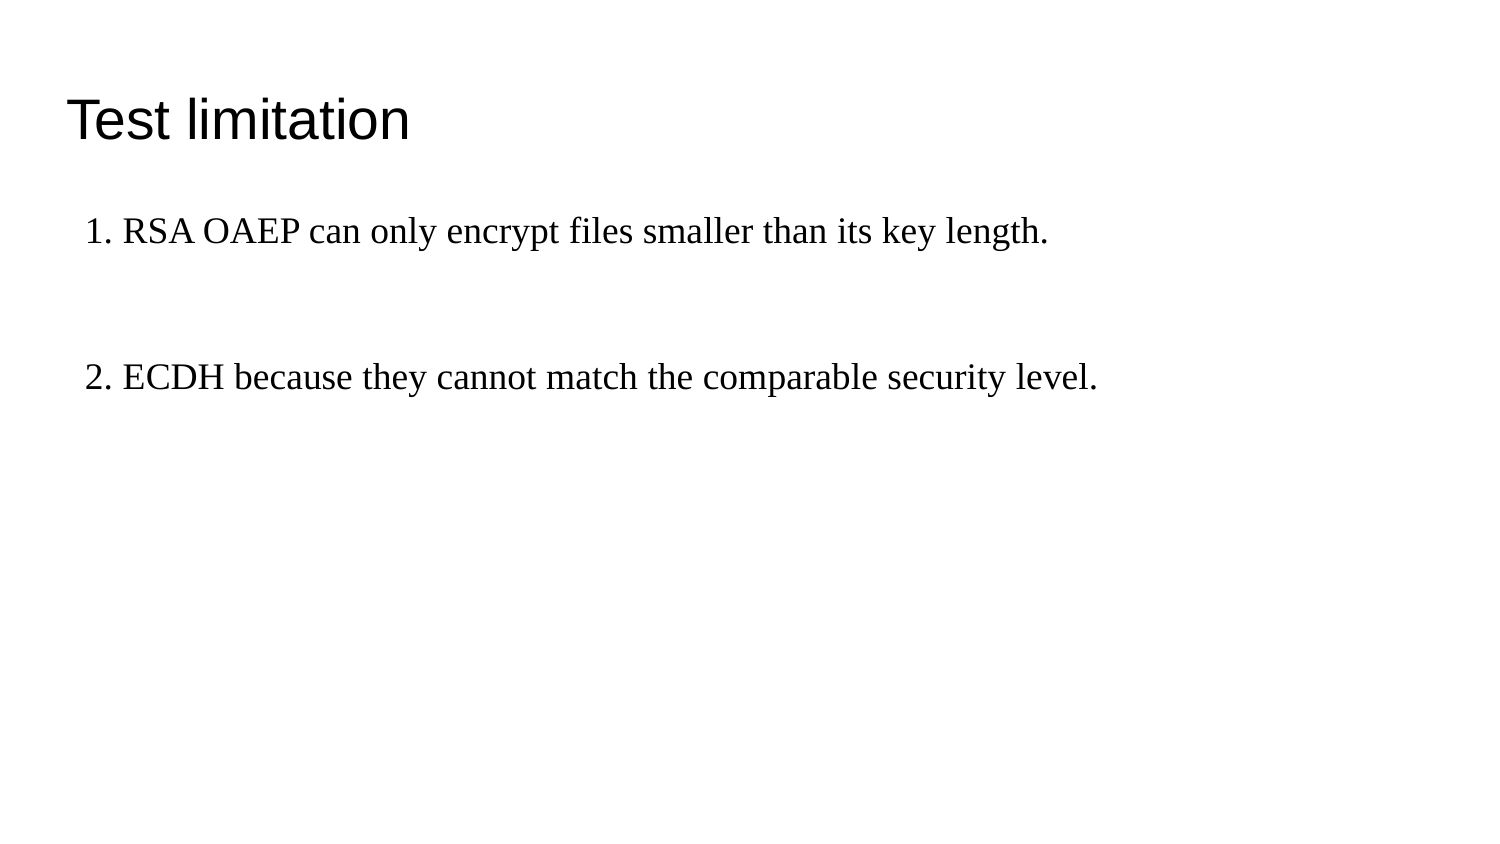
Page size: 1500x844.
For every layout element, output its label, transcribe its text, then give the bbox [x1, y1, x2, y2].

list 1. RSA OAEP can only encrypt files smaller than its key length. 2. ECDH because they cannot match the comparable security level. [51, 189, 1449, 750]
title Test limitation [51, 72, 1449, 167]
